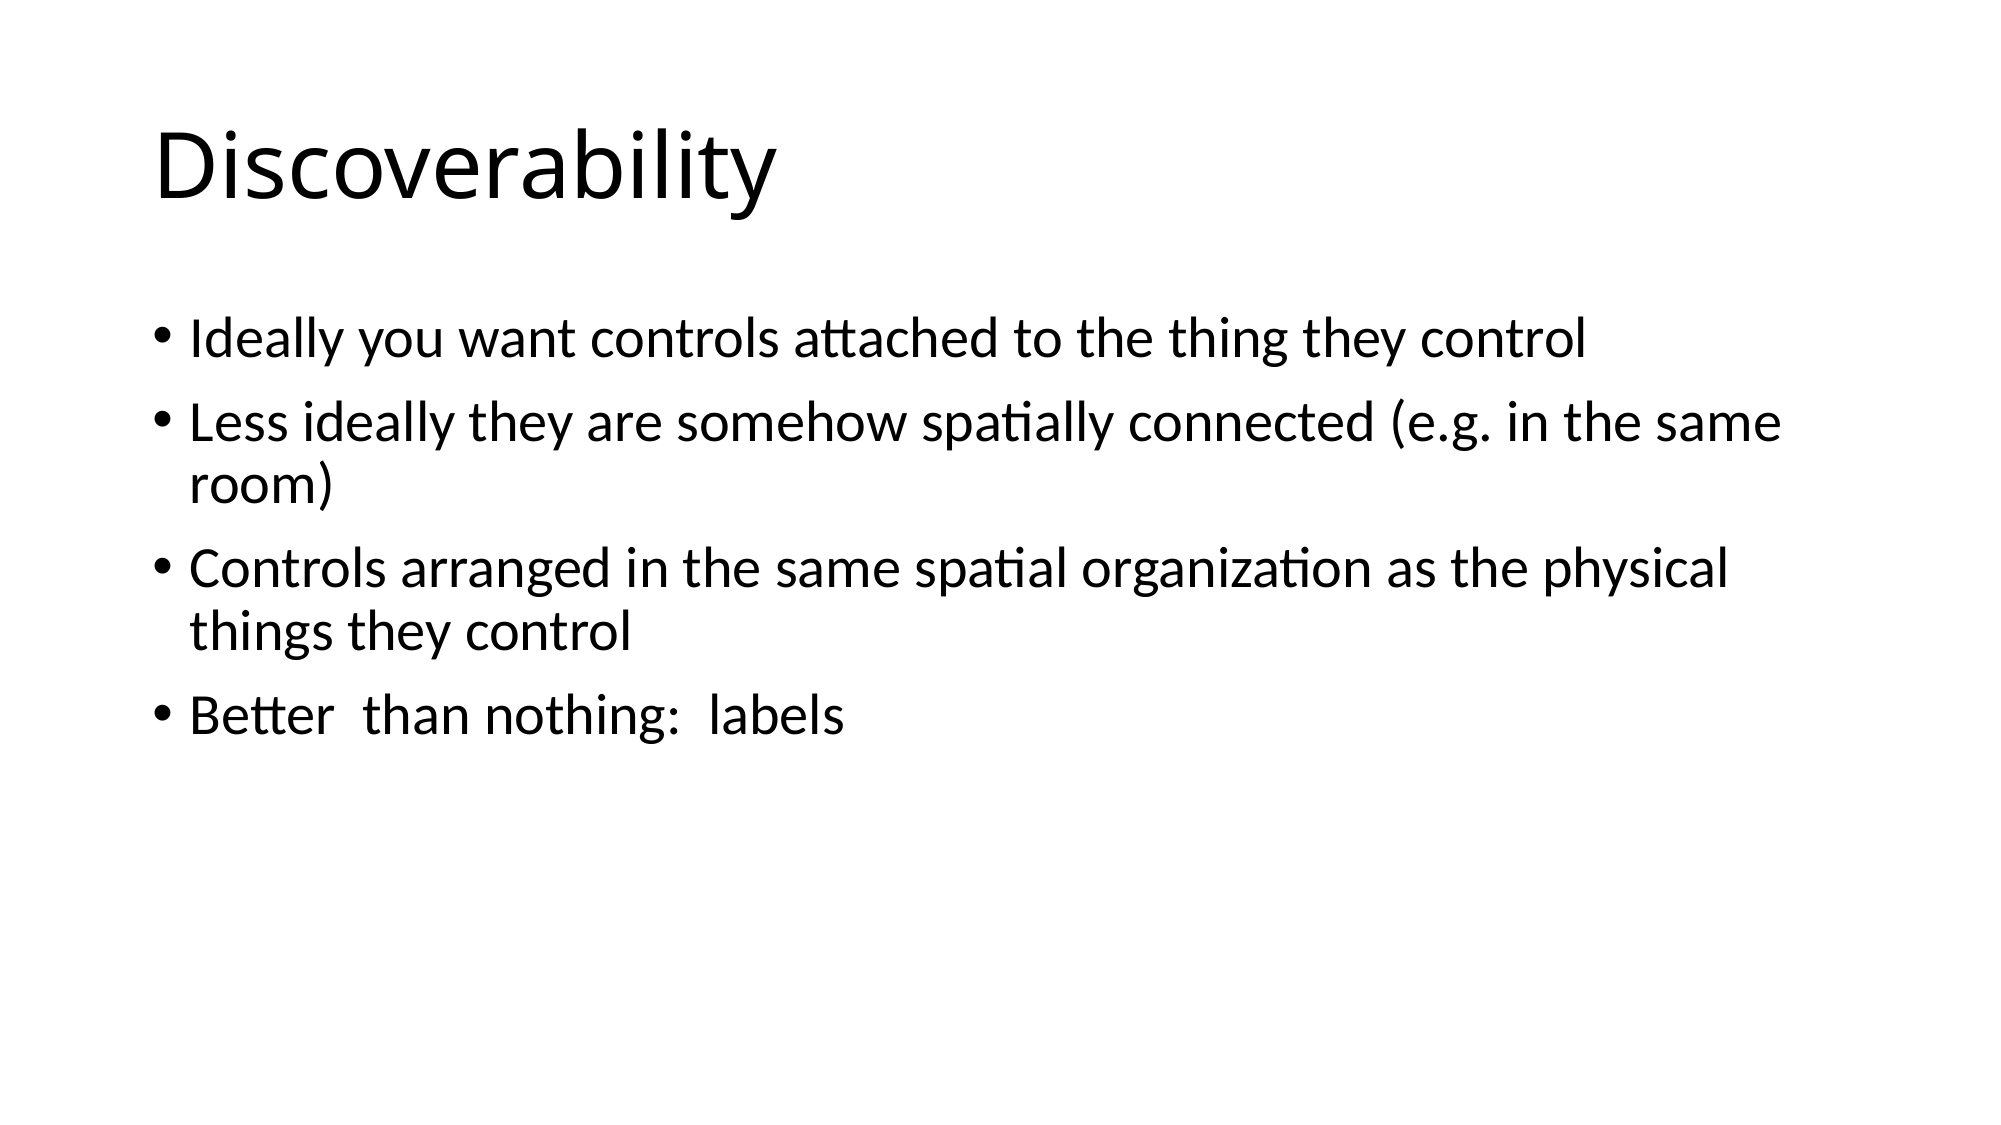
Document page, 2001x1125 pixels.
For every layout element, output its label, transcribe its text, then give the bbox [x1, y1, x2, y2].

title Discoverability [137, 59, 1863, 278]
list Ideally you want controls attached to the thing they control Less ideally they are somehow spatially connected (e.g. in the same room) Controls arranged in the same spatial organization as the physical things they control Better than nothing: labels [137, 299, 1863, 1014]
